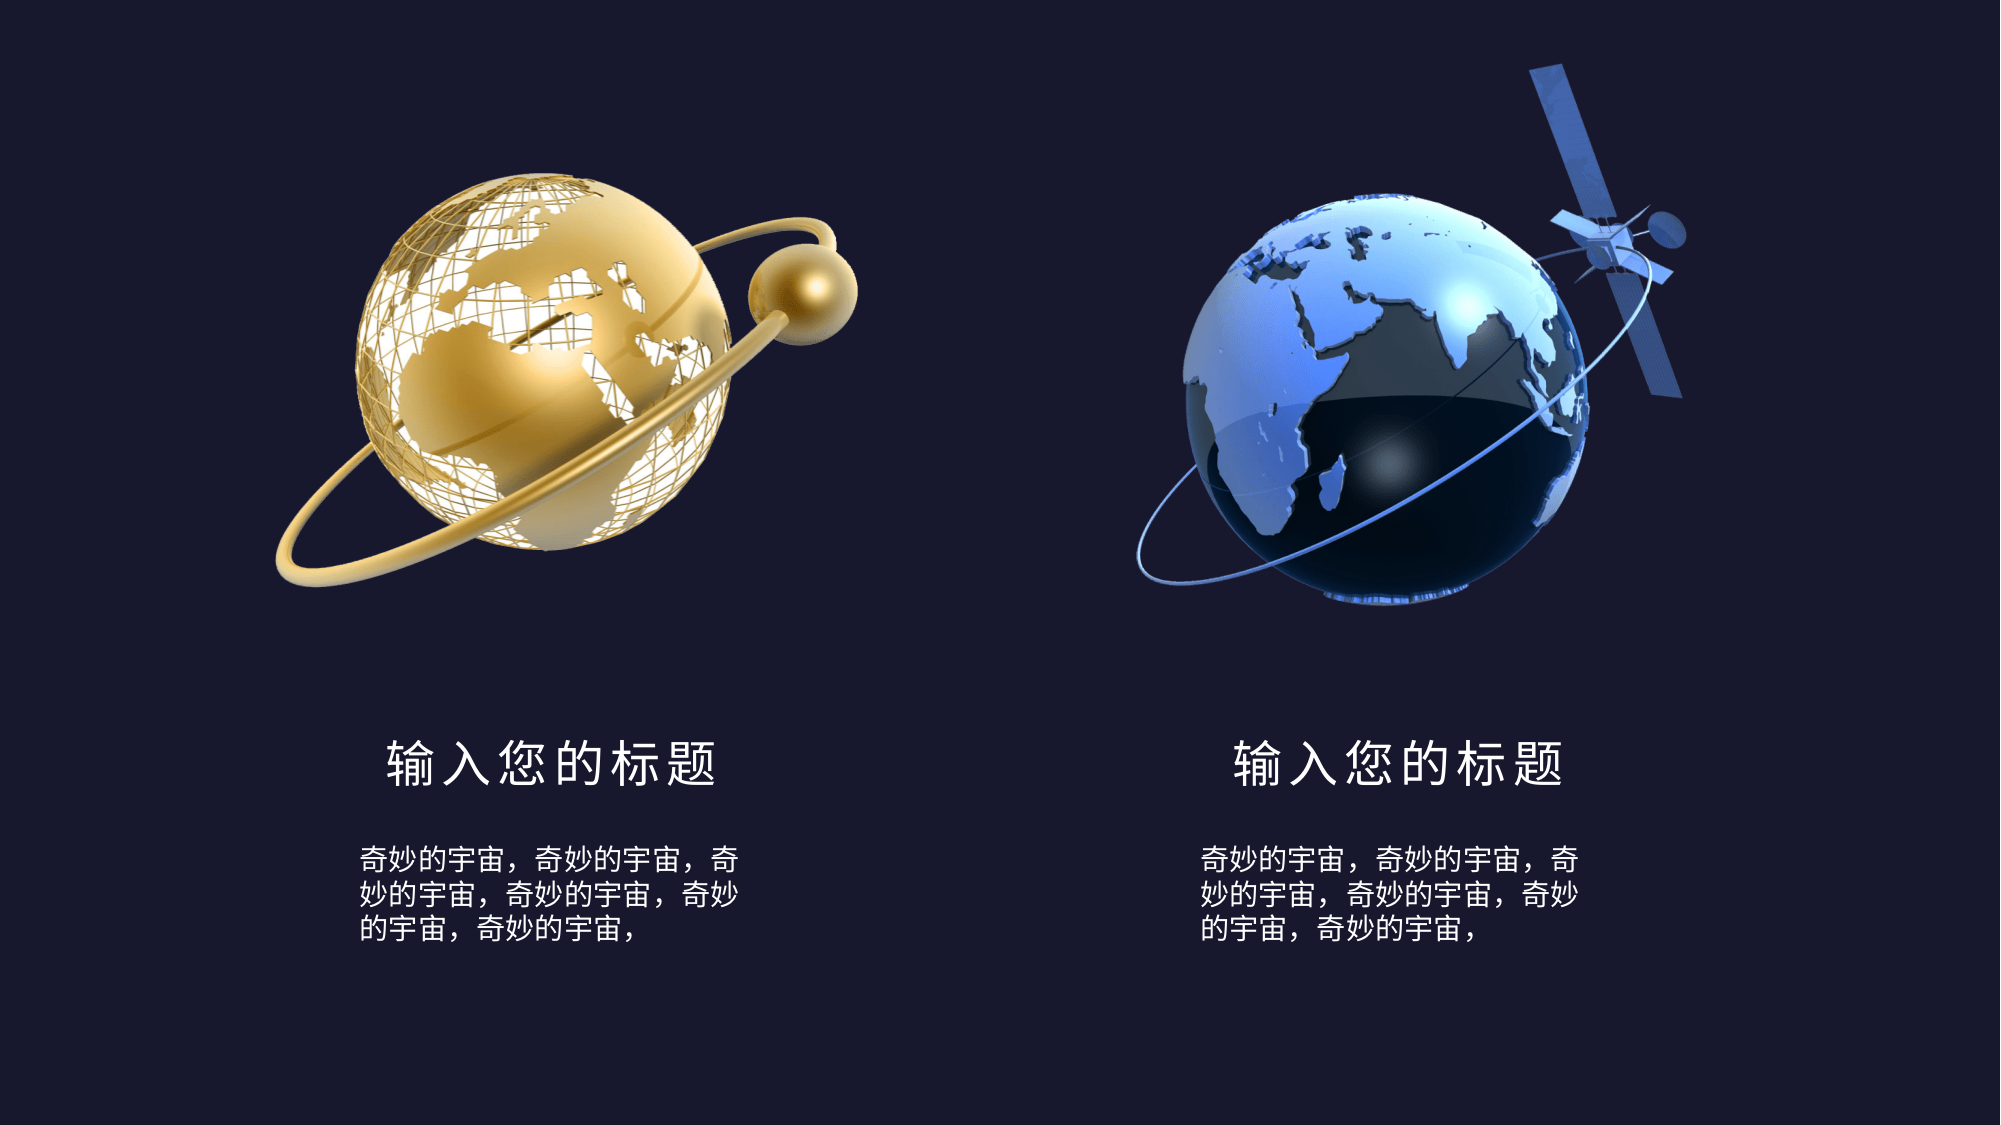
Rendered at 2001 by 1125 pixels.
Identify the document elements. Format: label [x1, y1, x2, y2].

text_box [338, 695, 768, 955]
picture [247, 77, 865, 695]
text_box [1185, 694, 1611, 955]
picture [1134, 60, 1689, 612]
